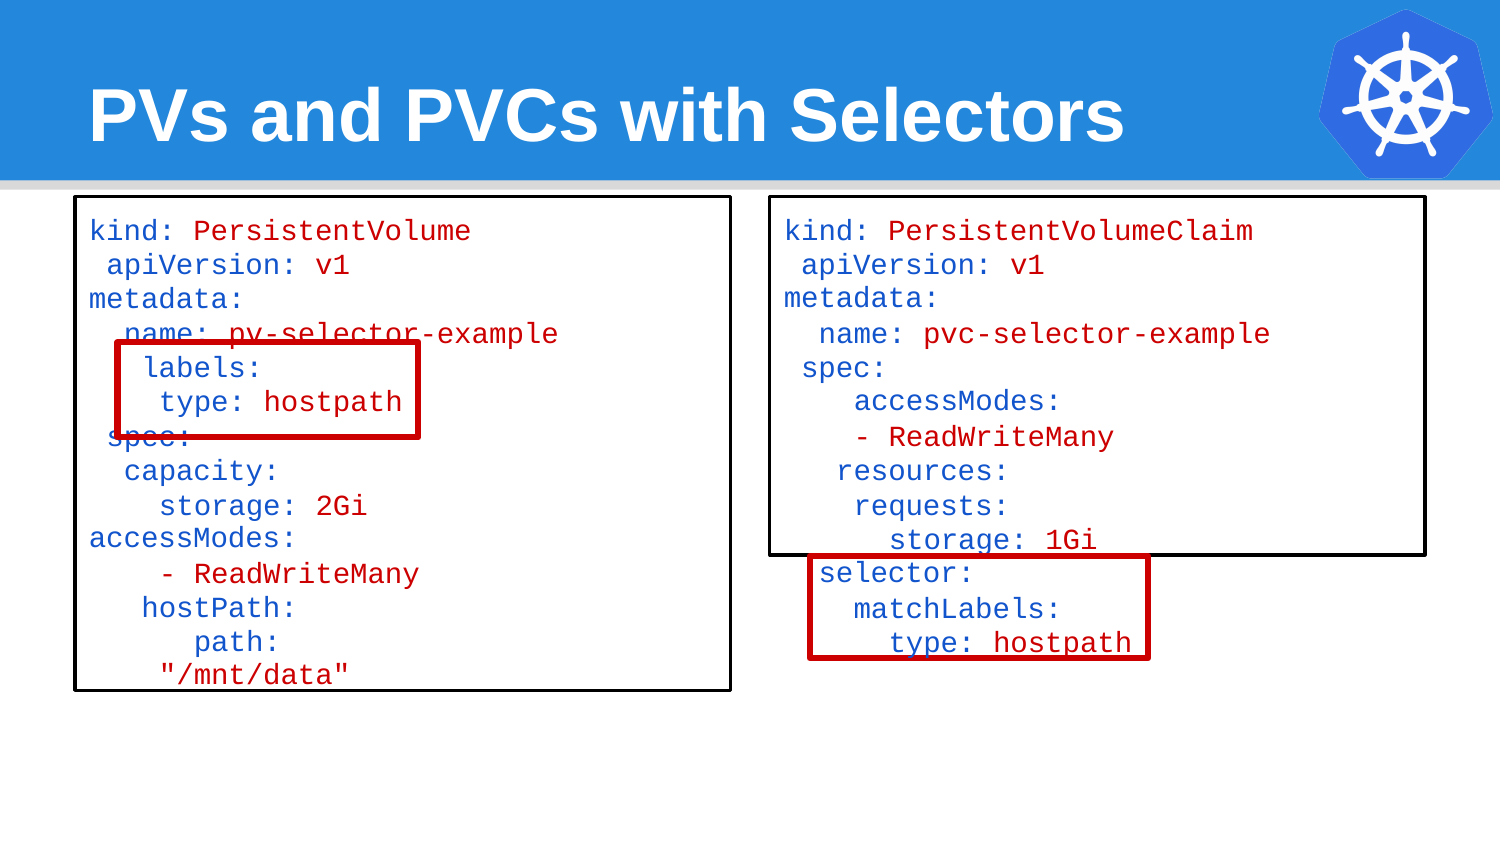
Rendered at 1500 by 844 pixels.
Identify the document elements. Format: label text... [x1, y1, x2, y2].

title PVs and PVCs with Selectors [86, 64, 1131, 208]
text_box selector: matchLabels: type: hostpath [809, 555, 1148, 659]
picture [1318, 7, 1494, 182]
text_box kind: PersistentVolume apiVersion: v1 metadata: name: pv-selector-example labels: type: hostpath spec: capacity: storage: 2Gi accessModes: - ReadWriteMany hostPath: path: "/mnt/data" [75, 196, 731, 691]
text_box kind: PersistentVolumeClaim apiVersion: v1 metadata: name: pvc-selector-example spec: accessModes: - ReadWriteMany resources: requests: storage: 1Gi [769, 196, 1426, 556]
text_box [117, 342, 419, 438]
